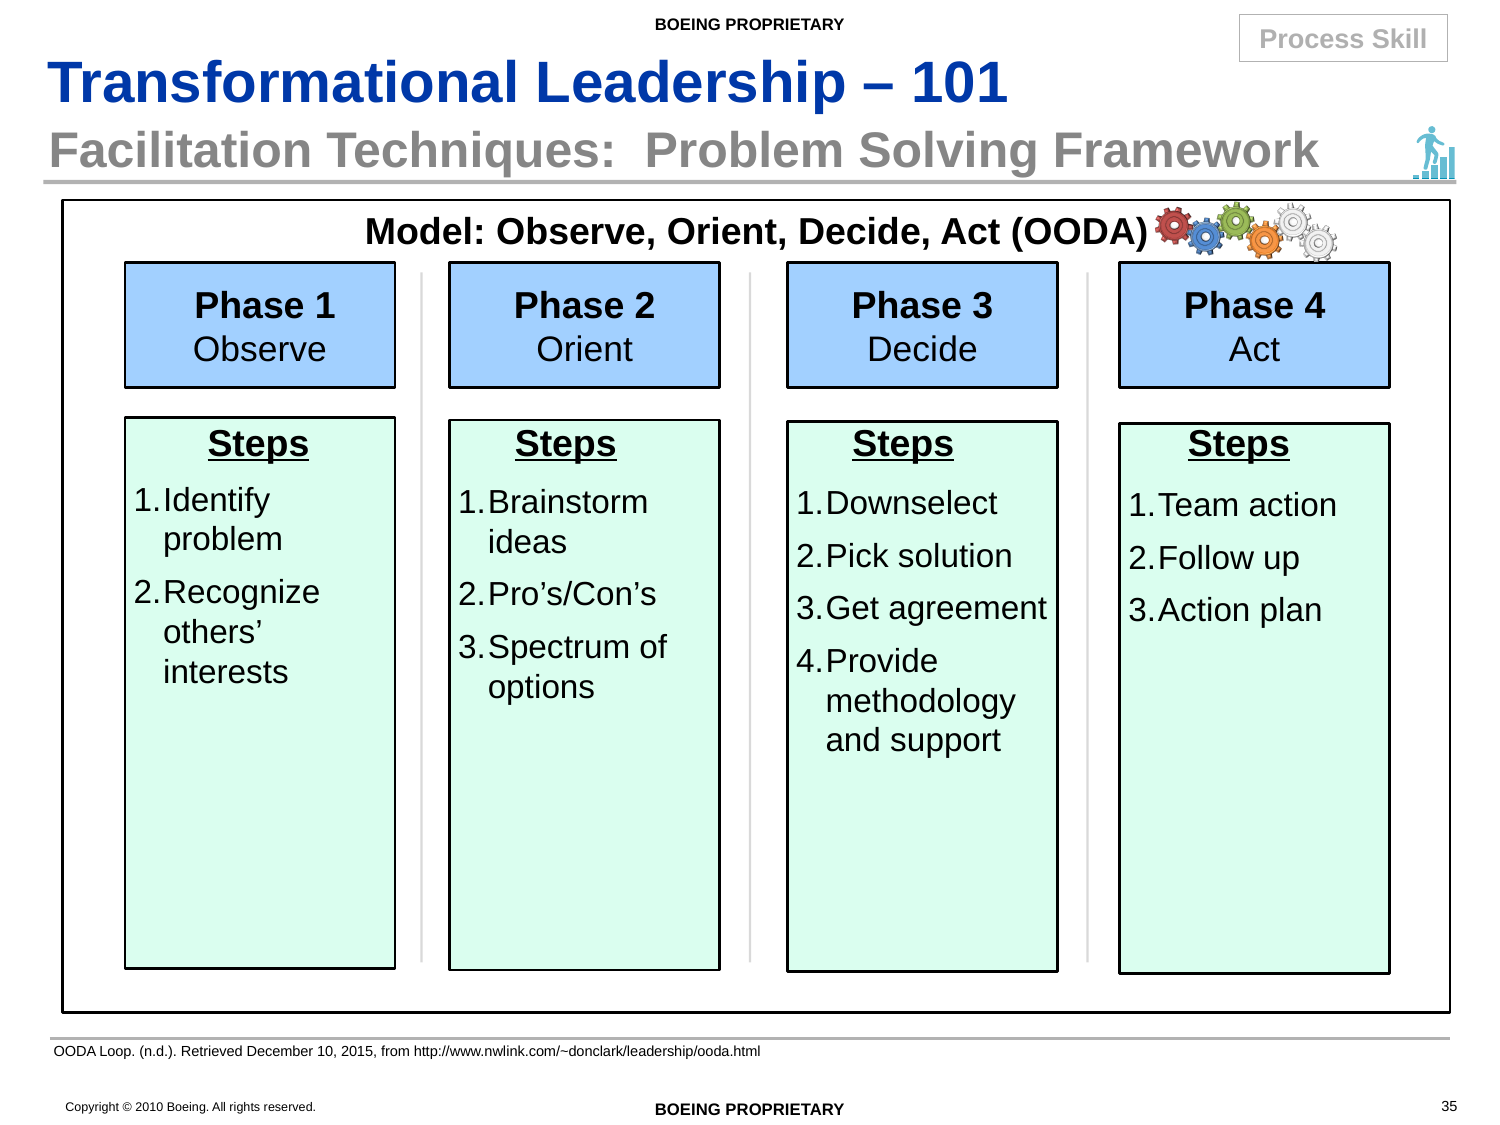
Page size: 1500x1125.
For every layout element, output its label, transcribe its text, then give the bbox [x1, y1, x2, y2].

text_box [62, 199, 1450, 1013]
text_box Steps [192, 412, 343, 472]
text_box Downselect Pick solution Get agreement Provide methodology and support [787, 421, 1058, 972]
text_box Phase 3 Decide [787, 262, 1058, 388]
slide_number 35 [1048, 1087, 1459, 1124]
text_box Process Skill [1239, 14, 1448, 62]
text_box Phase 1 Observe [124, 262, 395, 388]
text_box Phase 4 Act [1119, 262, 1390, 388]
text_box Phase 2 Orient [449, 262, 720, 388]
text_box Identify problem Recognize others’ interests [124, 417, 395, 969]
text_box Steps [499, 412, 650, 472]
text_box Team action Follow up Action plan [1119, 423, 1390, 974]
picture [1154, 201, 1338, 263]
text_box Steps [837, 412, 988, 472]
text_box OODA Loop. (n.d.). Retrieved December 10, 2015, from http://www.nwlink.com/~donclark/leadership/ooda.html [38, 1034, 1116, 1068]
text_box Brainstorm ideas Pro’s/Con’s Spectrum of options [449, 420, 720, 970]
text_box Steps [1173, 412, 1324, 472]
title Facilitation Techniques: Problem Solving Framework [0, 106, 1500, 181]
text_box Model: Observe, Orient, Decide, Act (OODA) [349, 199, 1313, 260]
